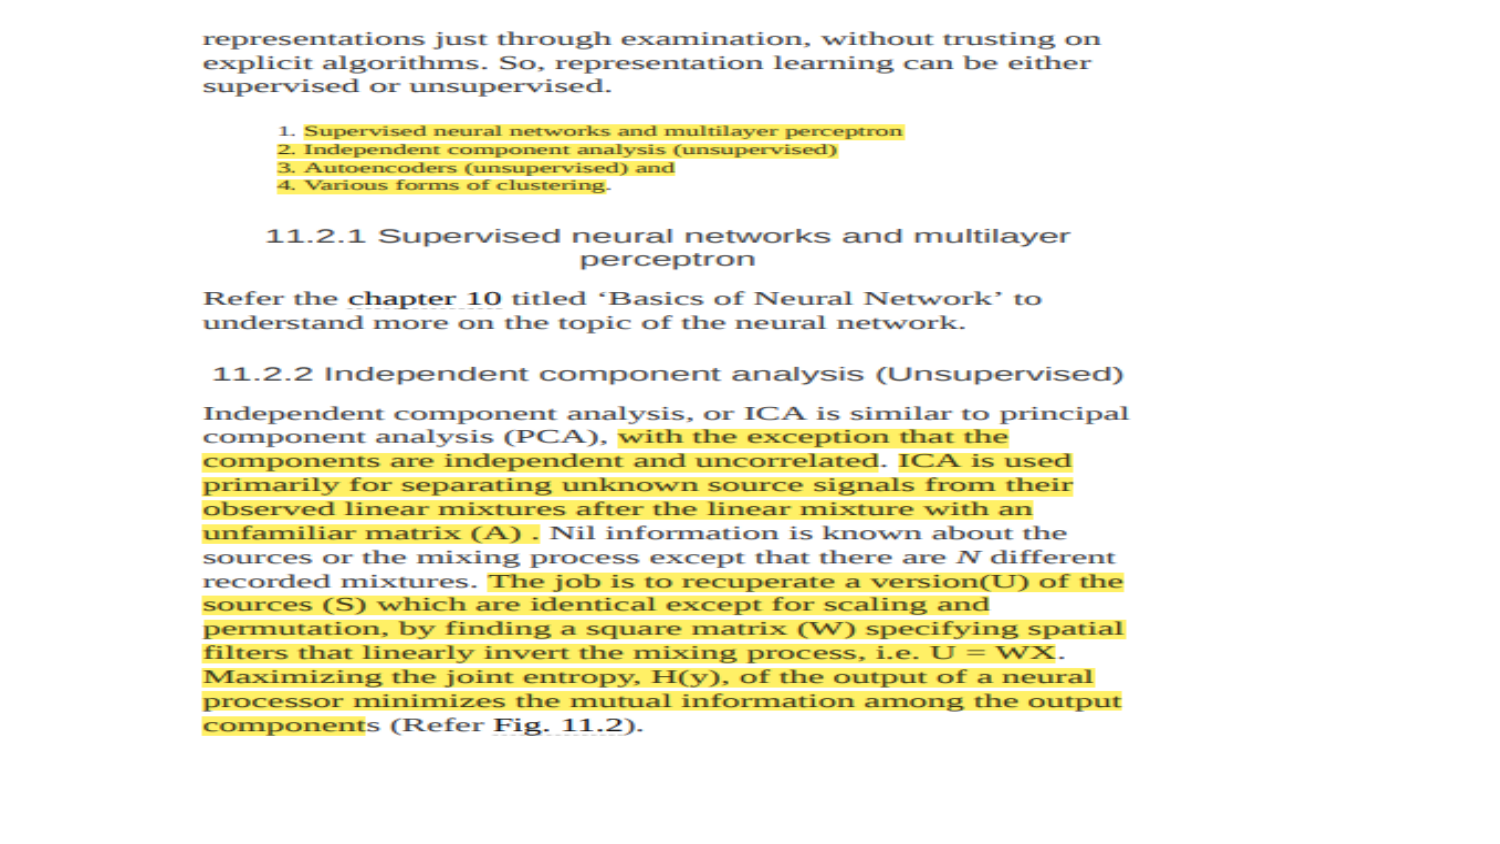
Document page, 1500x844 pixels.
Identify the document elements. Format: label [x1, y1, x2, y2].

picture [124, 0, 1276, 844]
